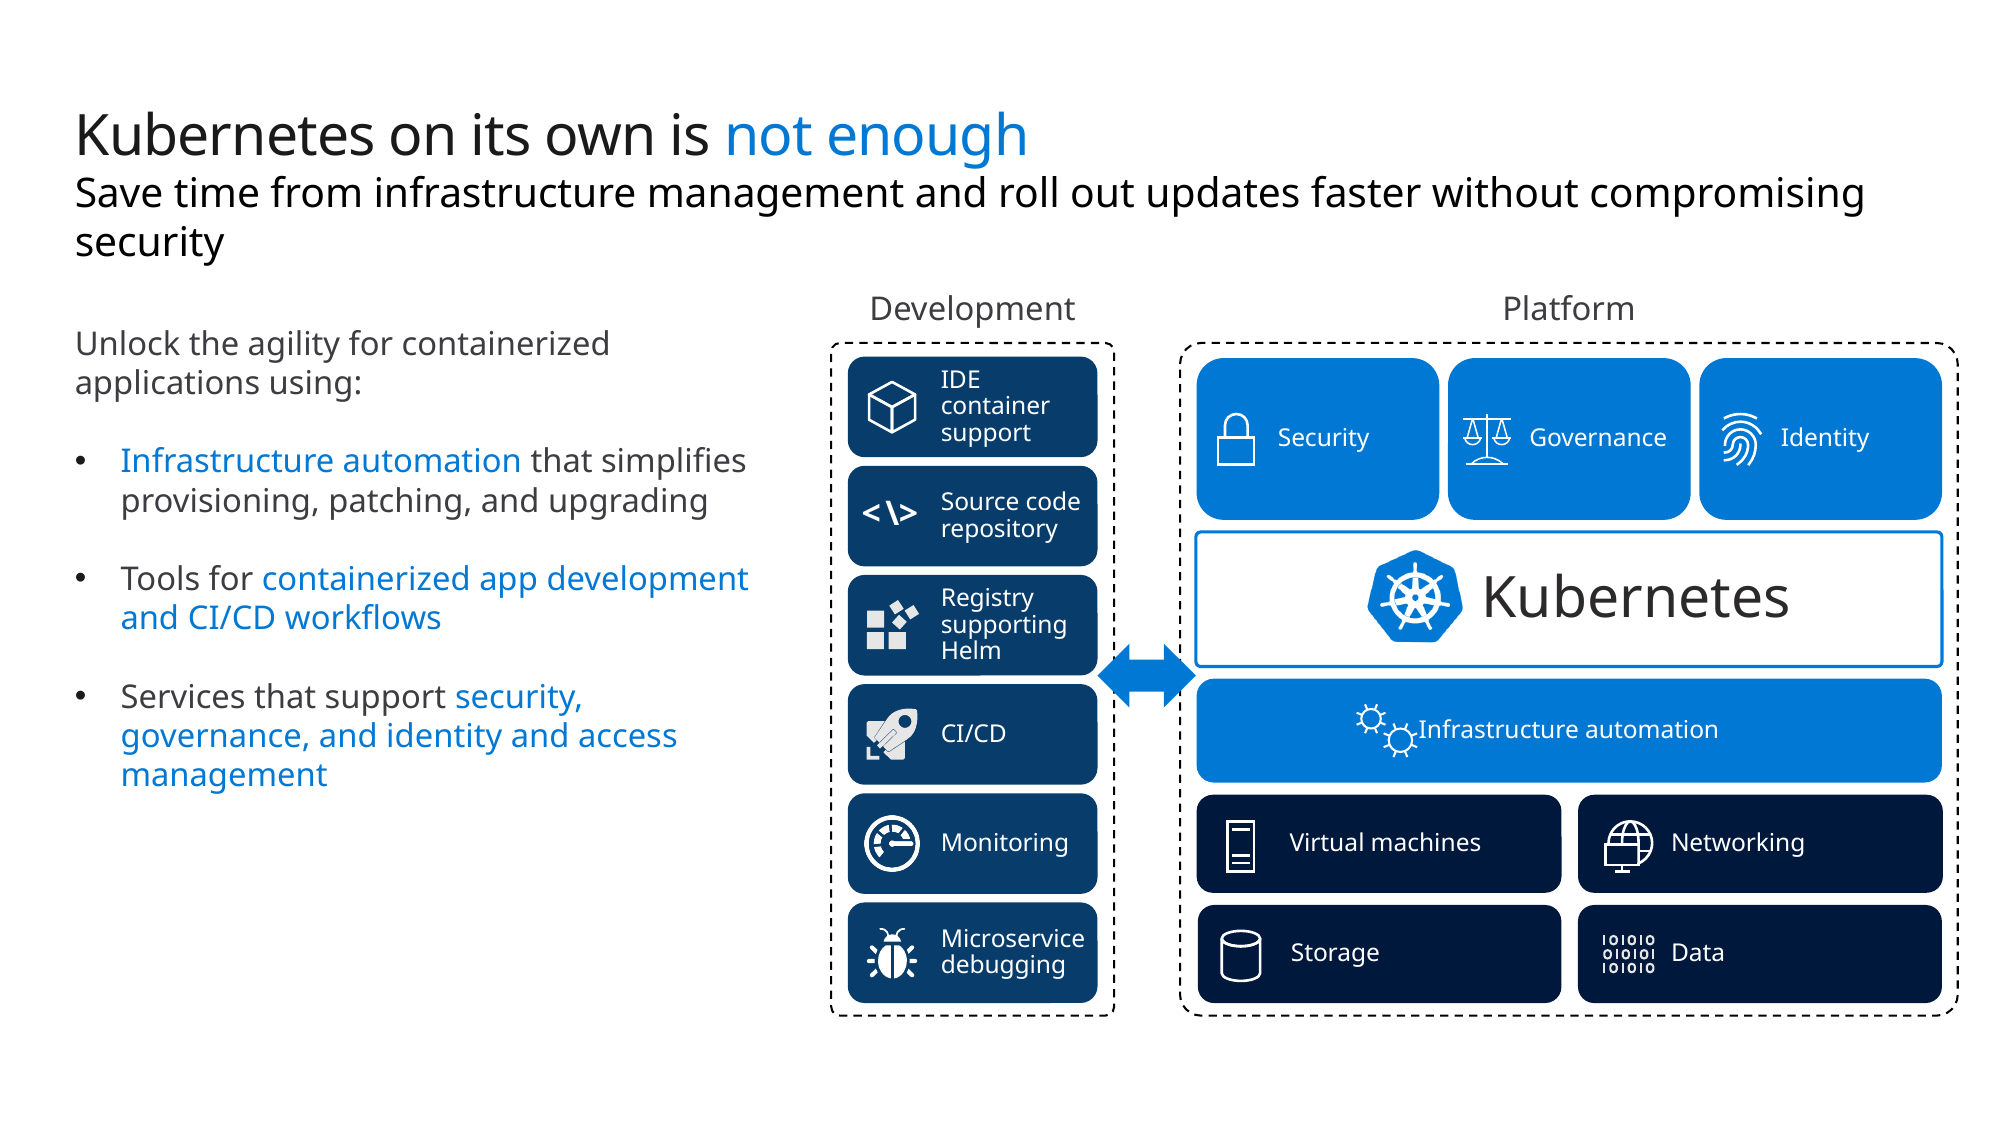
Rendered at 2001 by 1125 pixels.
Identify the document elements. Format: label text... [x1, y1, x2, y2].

text_box Unlock the agility for containerized applications using: Infrastructure automation that simplifies provisioning, patching, and upgrading Tools for containerized app development and CI/CD workflows Services that support security, governance, and identity and access management [74, 322, 755, 833]
title Kubernetes on its own is not enough [74, 101, 1930, 159]
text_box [830, 276, 1959, 1016]
text_box Save time from infrastructure management and roll out updates faster without compromising security [74, 159, 1950, 273]
